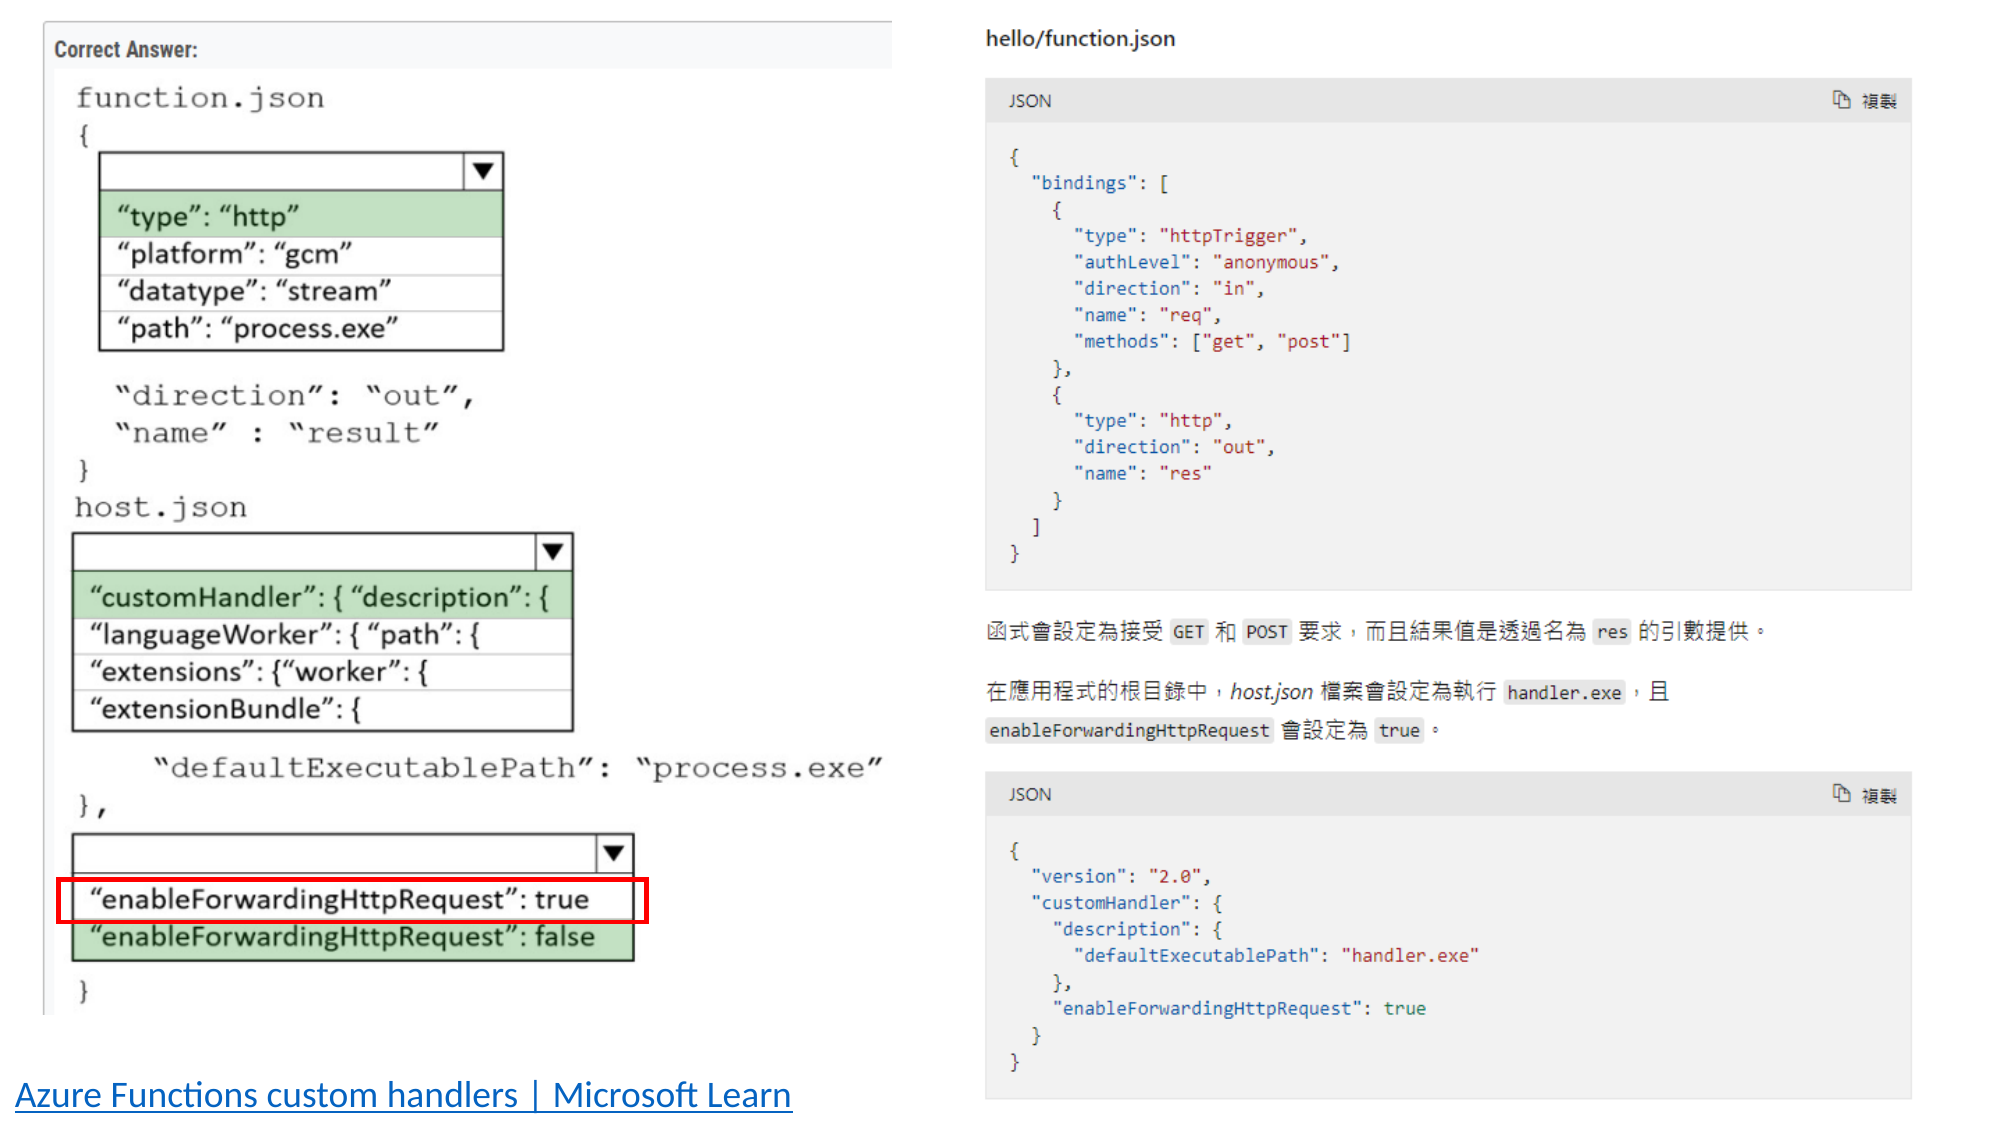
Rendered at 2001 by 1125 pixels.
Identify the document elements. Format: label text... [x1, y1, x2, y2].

picture [977, 17, 1916, 1101]
text_box Azure Functions custom handlers | Microsoft Learn [0, 1063, 1005, 1123]
picture [39, 17, 892, 1015]
